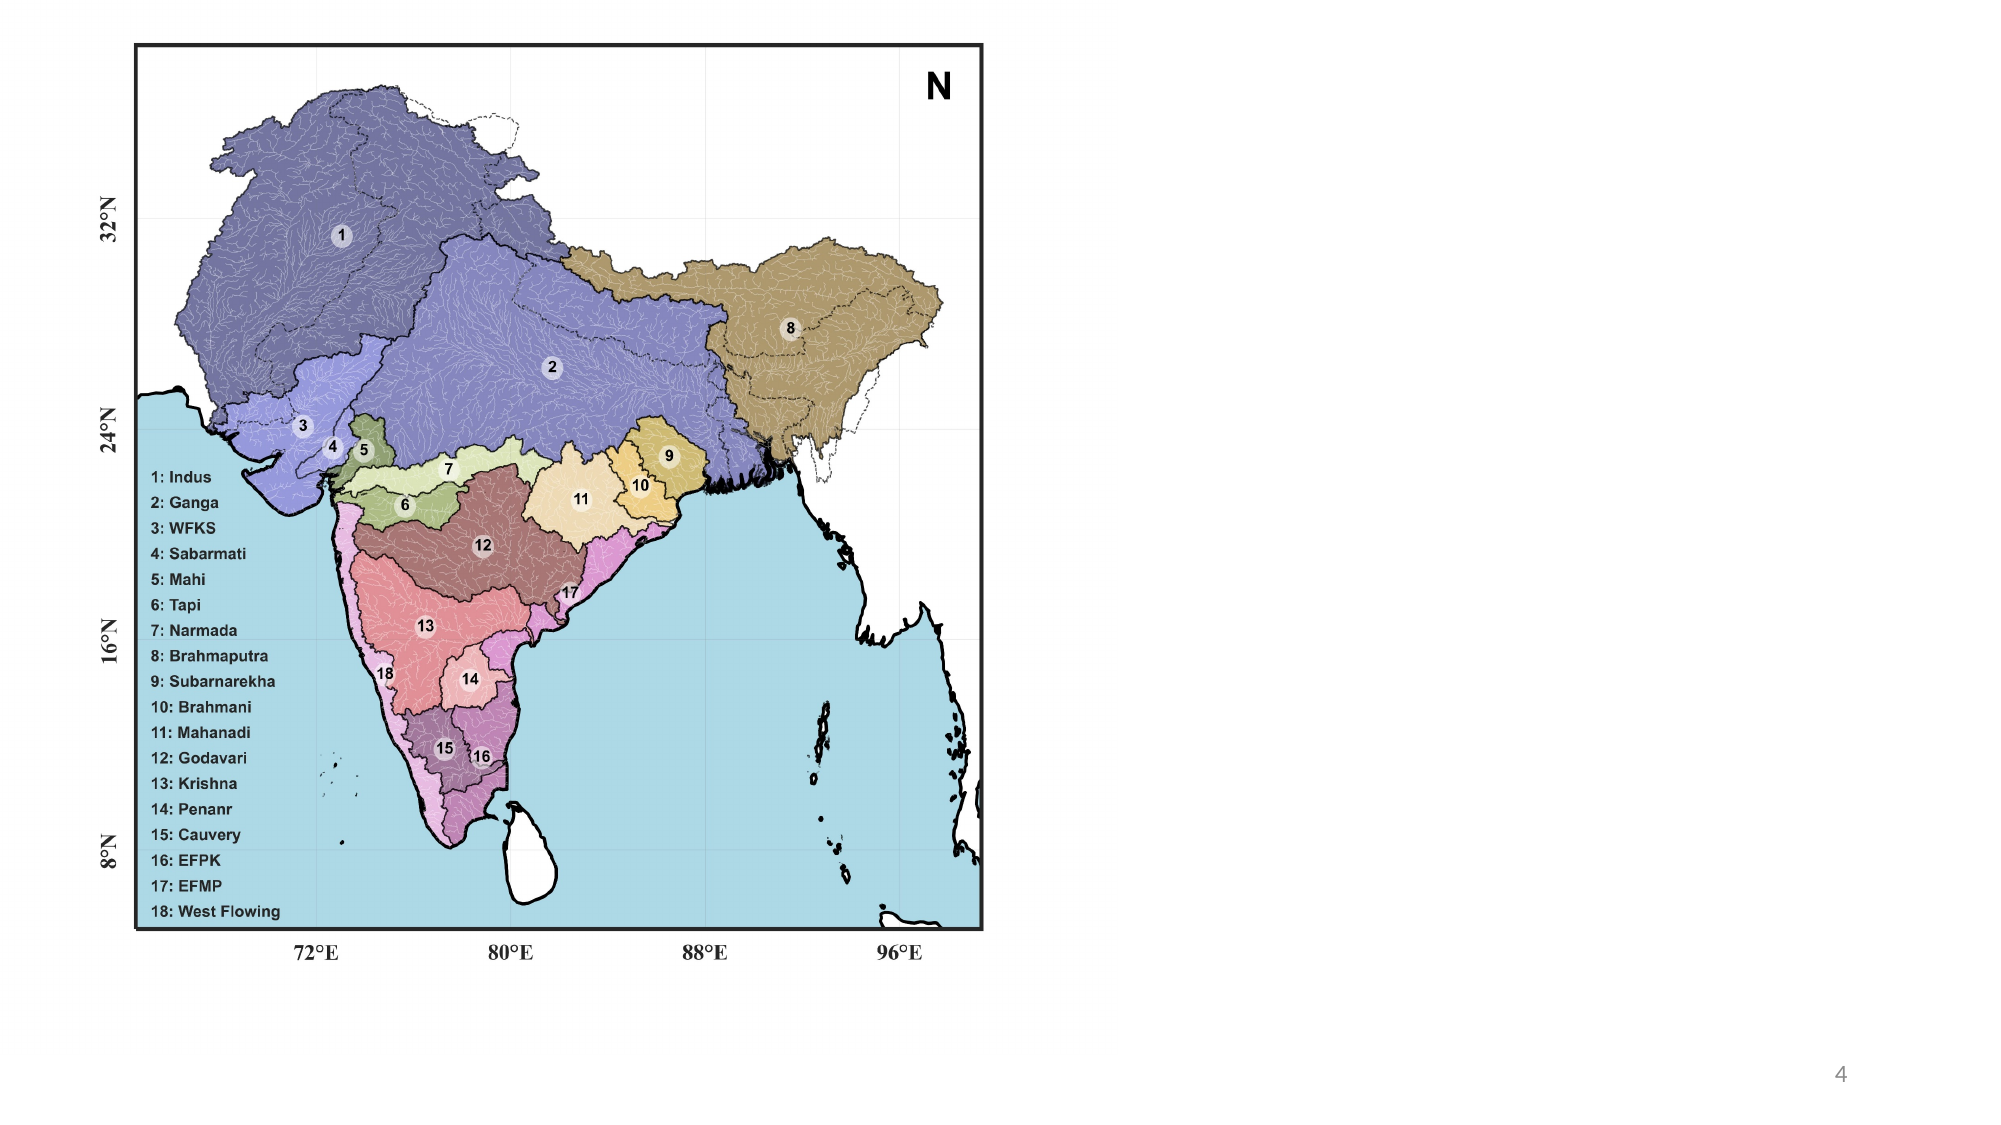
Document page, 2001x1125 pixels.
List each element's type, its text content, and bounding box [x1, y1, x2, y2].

picture [0, 0, 1118, 1055]
slide_number 4 [1412, 1042, 1863, 1103]
